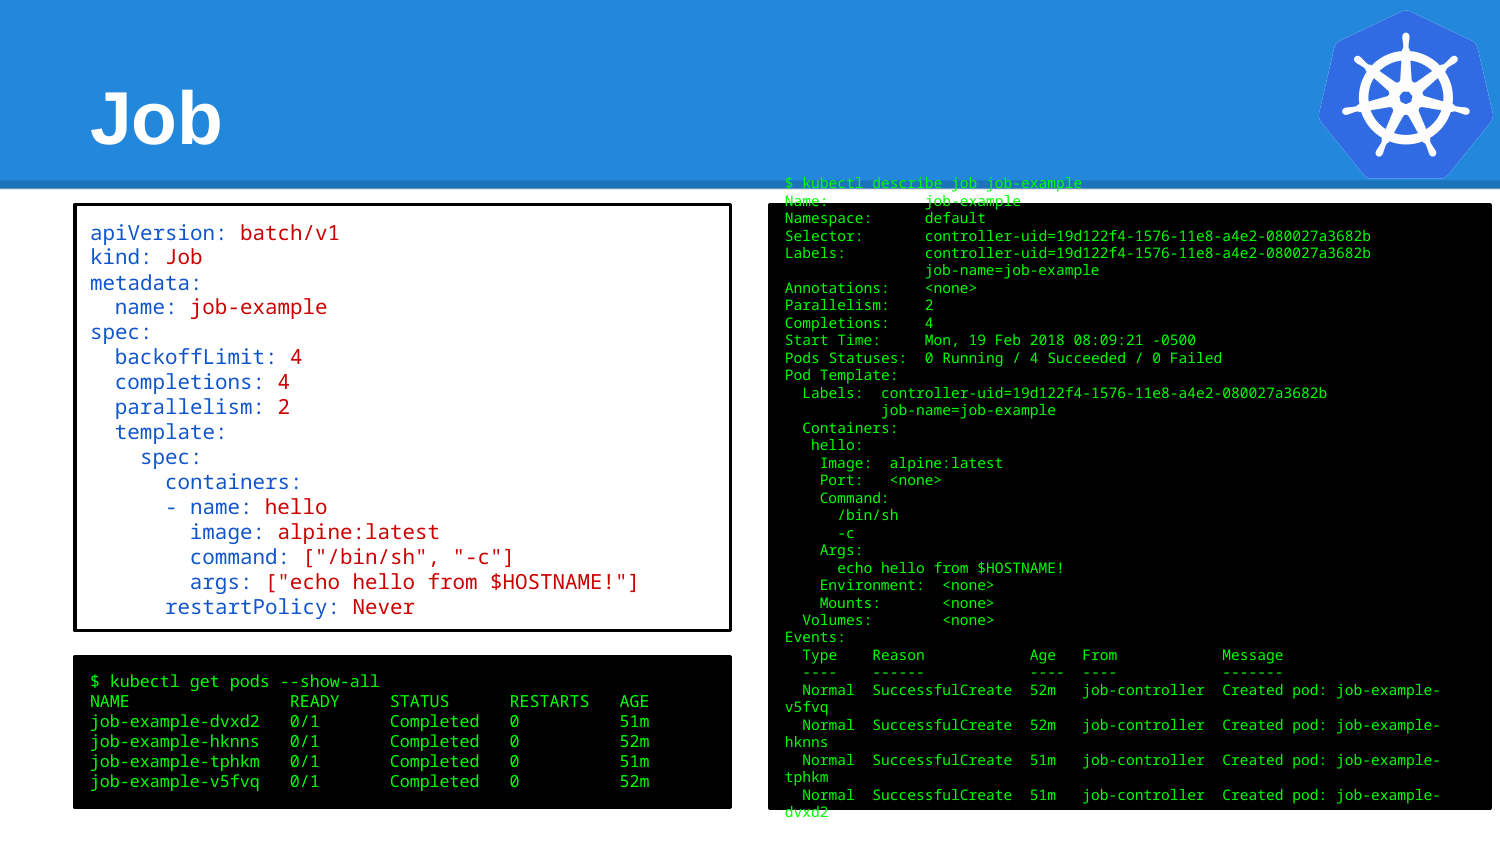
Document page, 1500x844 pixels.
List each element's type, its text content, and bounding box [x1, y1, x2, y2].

list $ kubectl describe job job-example Name: job-example Namespace: default Selector: controller-uid=19d122f4-1576-11e8-a4e2-080027a3682b Labels: controller-uid=19d122f4-1576-11e8-a4e2-080027a3682b job-name=job-example Annotations: <none> Parallelism: 2 Completions: 4 Start Time: Mon, 19 Feb 2018 08:09:21 -0500 Pods Statuses: 0 Running / 4 Succeeded / 0 Failed Pod Template: Labels: controller-uid=19d122f4-1576-11e8-a4e2-080027a3682b job-name=job-example Containers: hello: Image: alpine:latest Port: <none> Command: /bin/sh -c Args: echo hello from $HOSTNAME! Environment: <none> Mounts: <none> Volumes: <none> Events: Type Reason Age From Message ---- ------ ---- ---- ------- Normal SuccessfulCreate 52m job-controller Created pod: job-example-v5fvq Normal SuccessfulCreate 52m job-controller Created pod: job-example-hknns Normal SuccessfulCreate 51m job-controller Created pod: job-example-tphkm Normal SuccessfulCreate 51m job-controller Created pod: job-example-dvxd2 [769, 204, 1491, 808]
list apiVersion: batch/v1 kind: Job metadata: name: job-example spec: backoffLimit: 4 completions: 4 parallelism: 2 template: spec: containers: - name: hello image: alpine:latest command: ["/bin/sh", "-c"] args: ["echo hello from $HOSTNAME!"] restartPolicy: Never [75, 204, 731, 631]
picture [1318, 7, 1494, 182]
list $ kubectl get pods --show-all NAME READY STATUS RESTARTS AGE job-example-dvxd2 0/1 Completed 0 51m job-example-hknns 0/1 Completed 0 52m job-example-tphkm 0/1 Completed 0 51m job-example-v5fvq 0/1 Completed 0 52m [75, 656, 731, 808]
title Job [75, 33, 1425, 175]
